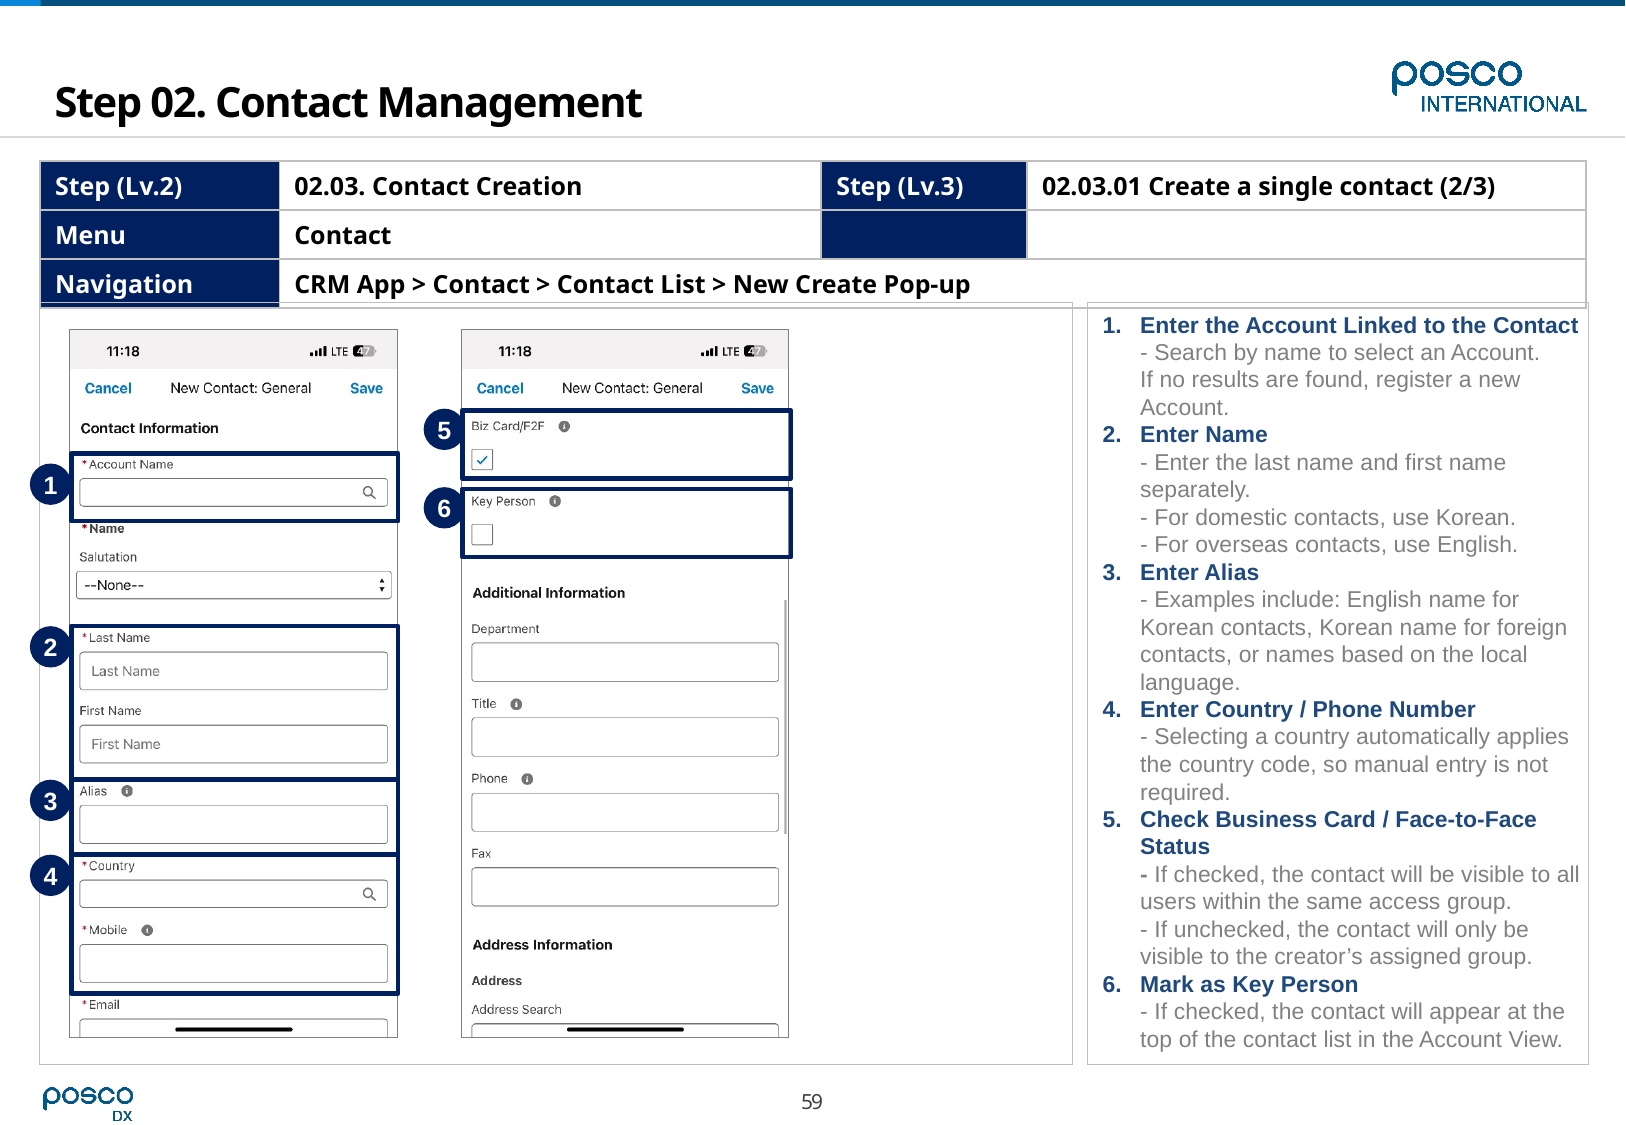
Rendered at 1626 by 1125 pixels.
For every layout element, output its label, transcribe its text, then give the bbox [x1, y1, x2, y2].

text_box 1 [29, 463, 69, 505]
table_header 02.03.01 Create a single contact (2/3) [1028, 162, 1585, 209]
table_cell Navigation [41, 260, 279, 302]
text_box Enter the Account Linked to the Contact - Search by name to select an Account. If no results are found, register a new Account. Enter Name - Enter the last name and first name separately. - For domestic contacts, use Korean. - For overseas contacts, use English. Enter Alias - Examples include: English name for Korean contacts, Korean name for foreign contacts, or names based on the local language. Enter Country / Phone Number - Selecting a country automatically applies the country code, so manual entry is not required. Check Business Card / Face-to-Face Status - If checked, the contact will be visible to all users within the same access group. - If unchecked, the contact will only be visible to the creator’s assigned group. Mark as Key Person - If checked, the contact will appear at the top of the contact list in the Account View. [1087, 302, 1589, 1065]
text_box 3 [29, 779, 69, 822]
picture [1391, 59, 1587, 113]
table_header Step (Lv.3) [822, 162, 1026, 209]
table_header 02.03. Contact Creation [280, 162, 820, 209]
picture [461, 329, 789, 1038]
picture [0, 0, 41, 6]
table_cell Contact [280, 211, 820, 258]
text_box [39, 302, 1073, 1065]
text_box 2 [29, 626, 69, 668]
text_box 4 [29, 854, 69, 897]
table_cell [822, 211, 1026, 258]
table_cell [1028, 211, 1585, 258]
picture [43, 1087, 133, 1121]
picture [69, 329, 398, 1038]
text_box Step 02. Contact Management [39, 68, 685, 115]
table_header Step (Lv.2) [41, 162, 279, 209]
text_box 6 [423, 487, 461, 529]
table_cell CRM App > Contact > Contact List > New Create Pop-up [280, 260, 1585, 307]
table_cell Menu [41, 211, 279, 258]
text_box 5 [423, 408, 461, 451]
